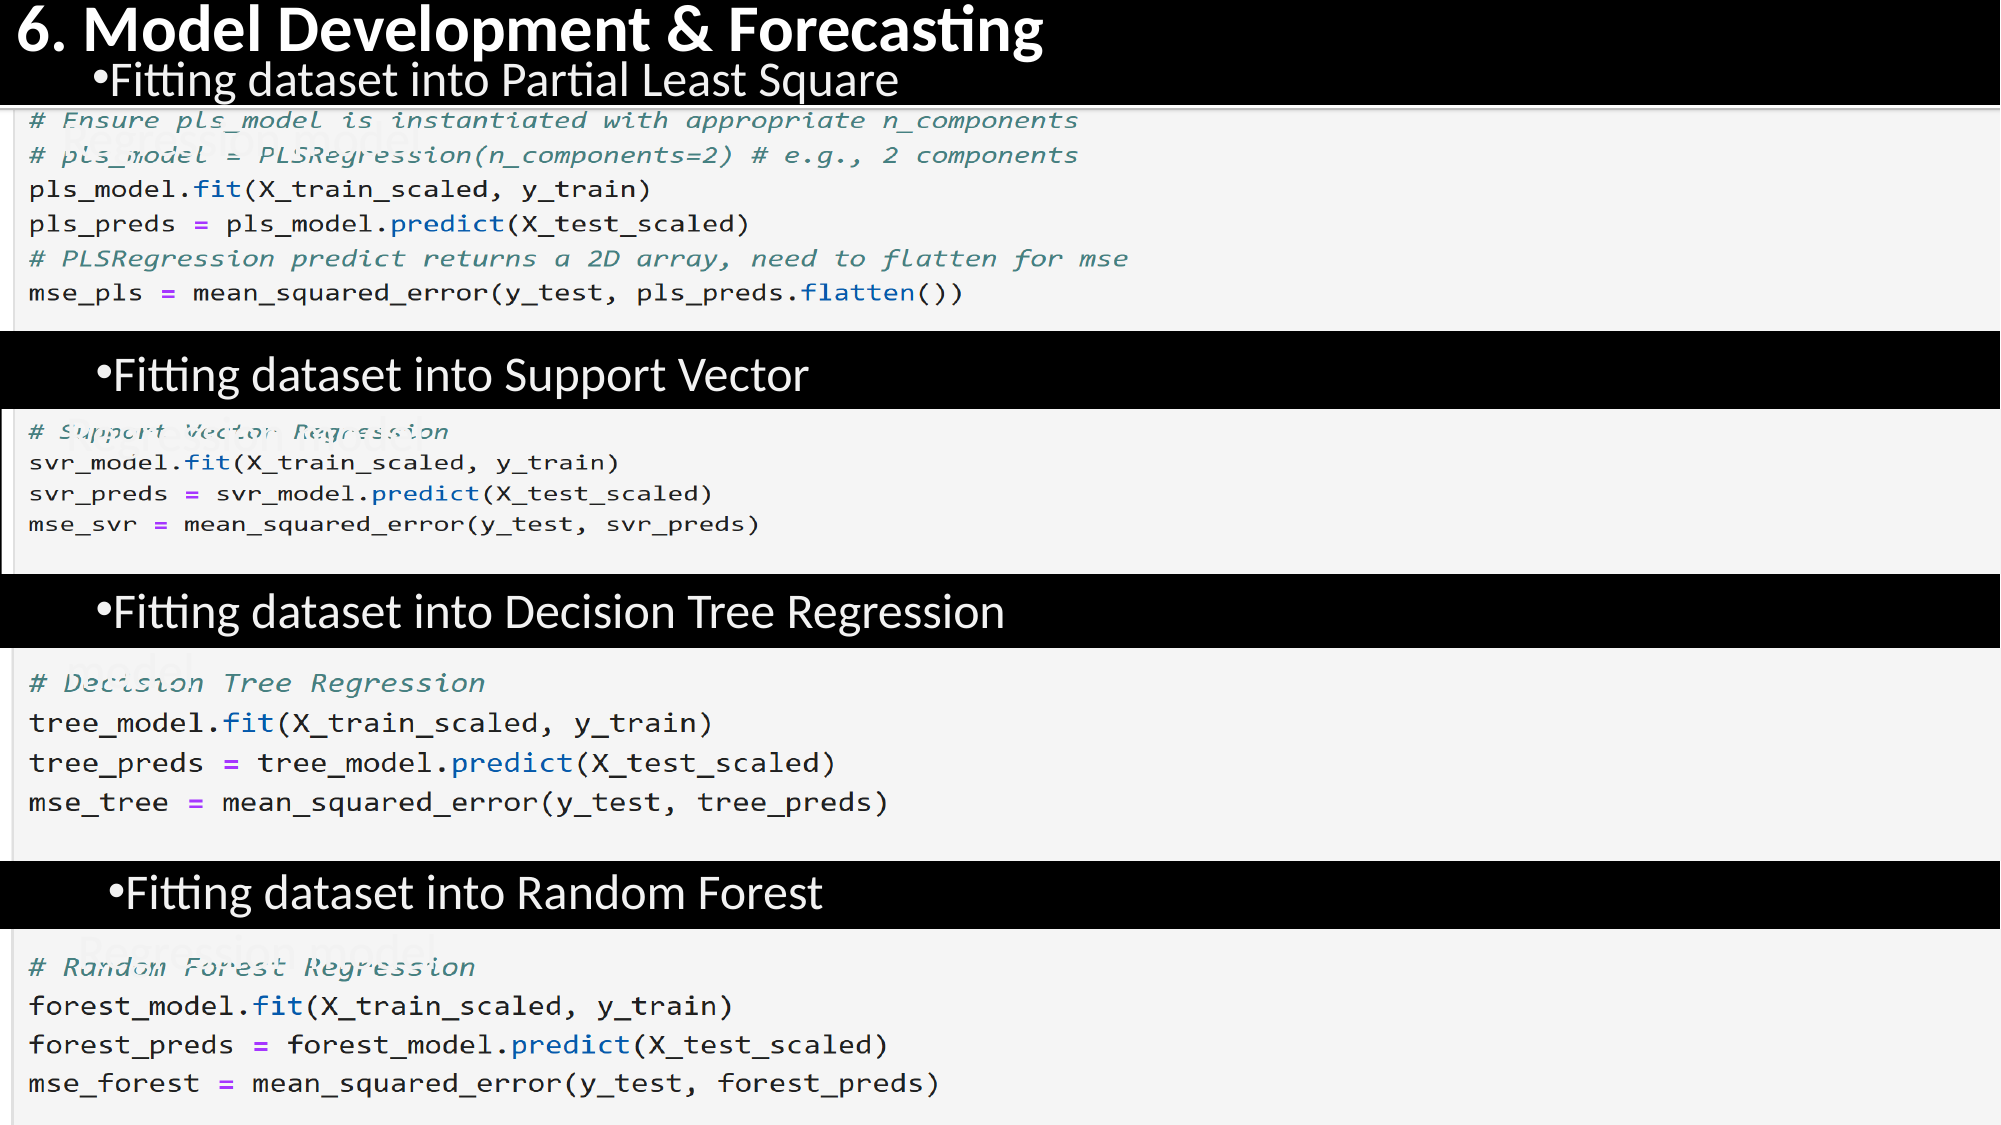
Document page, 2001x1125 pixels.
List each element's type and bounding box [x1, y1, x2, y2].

picture [0, 929, 2001, 1125]
picture [0, 104, 2000, 331]
list [0, 331, 2000, 648]
list [0, 861, 2000, 929]
picture [1, 409, 2001, 574]
picture [0, 648, 2001, 861]
list [0, 0, 2000, 104]
